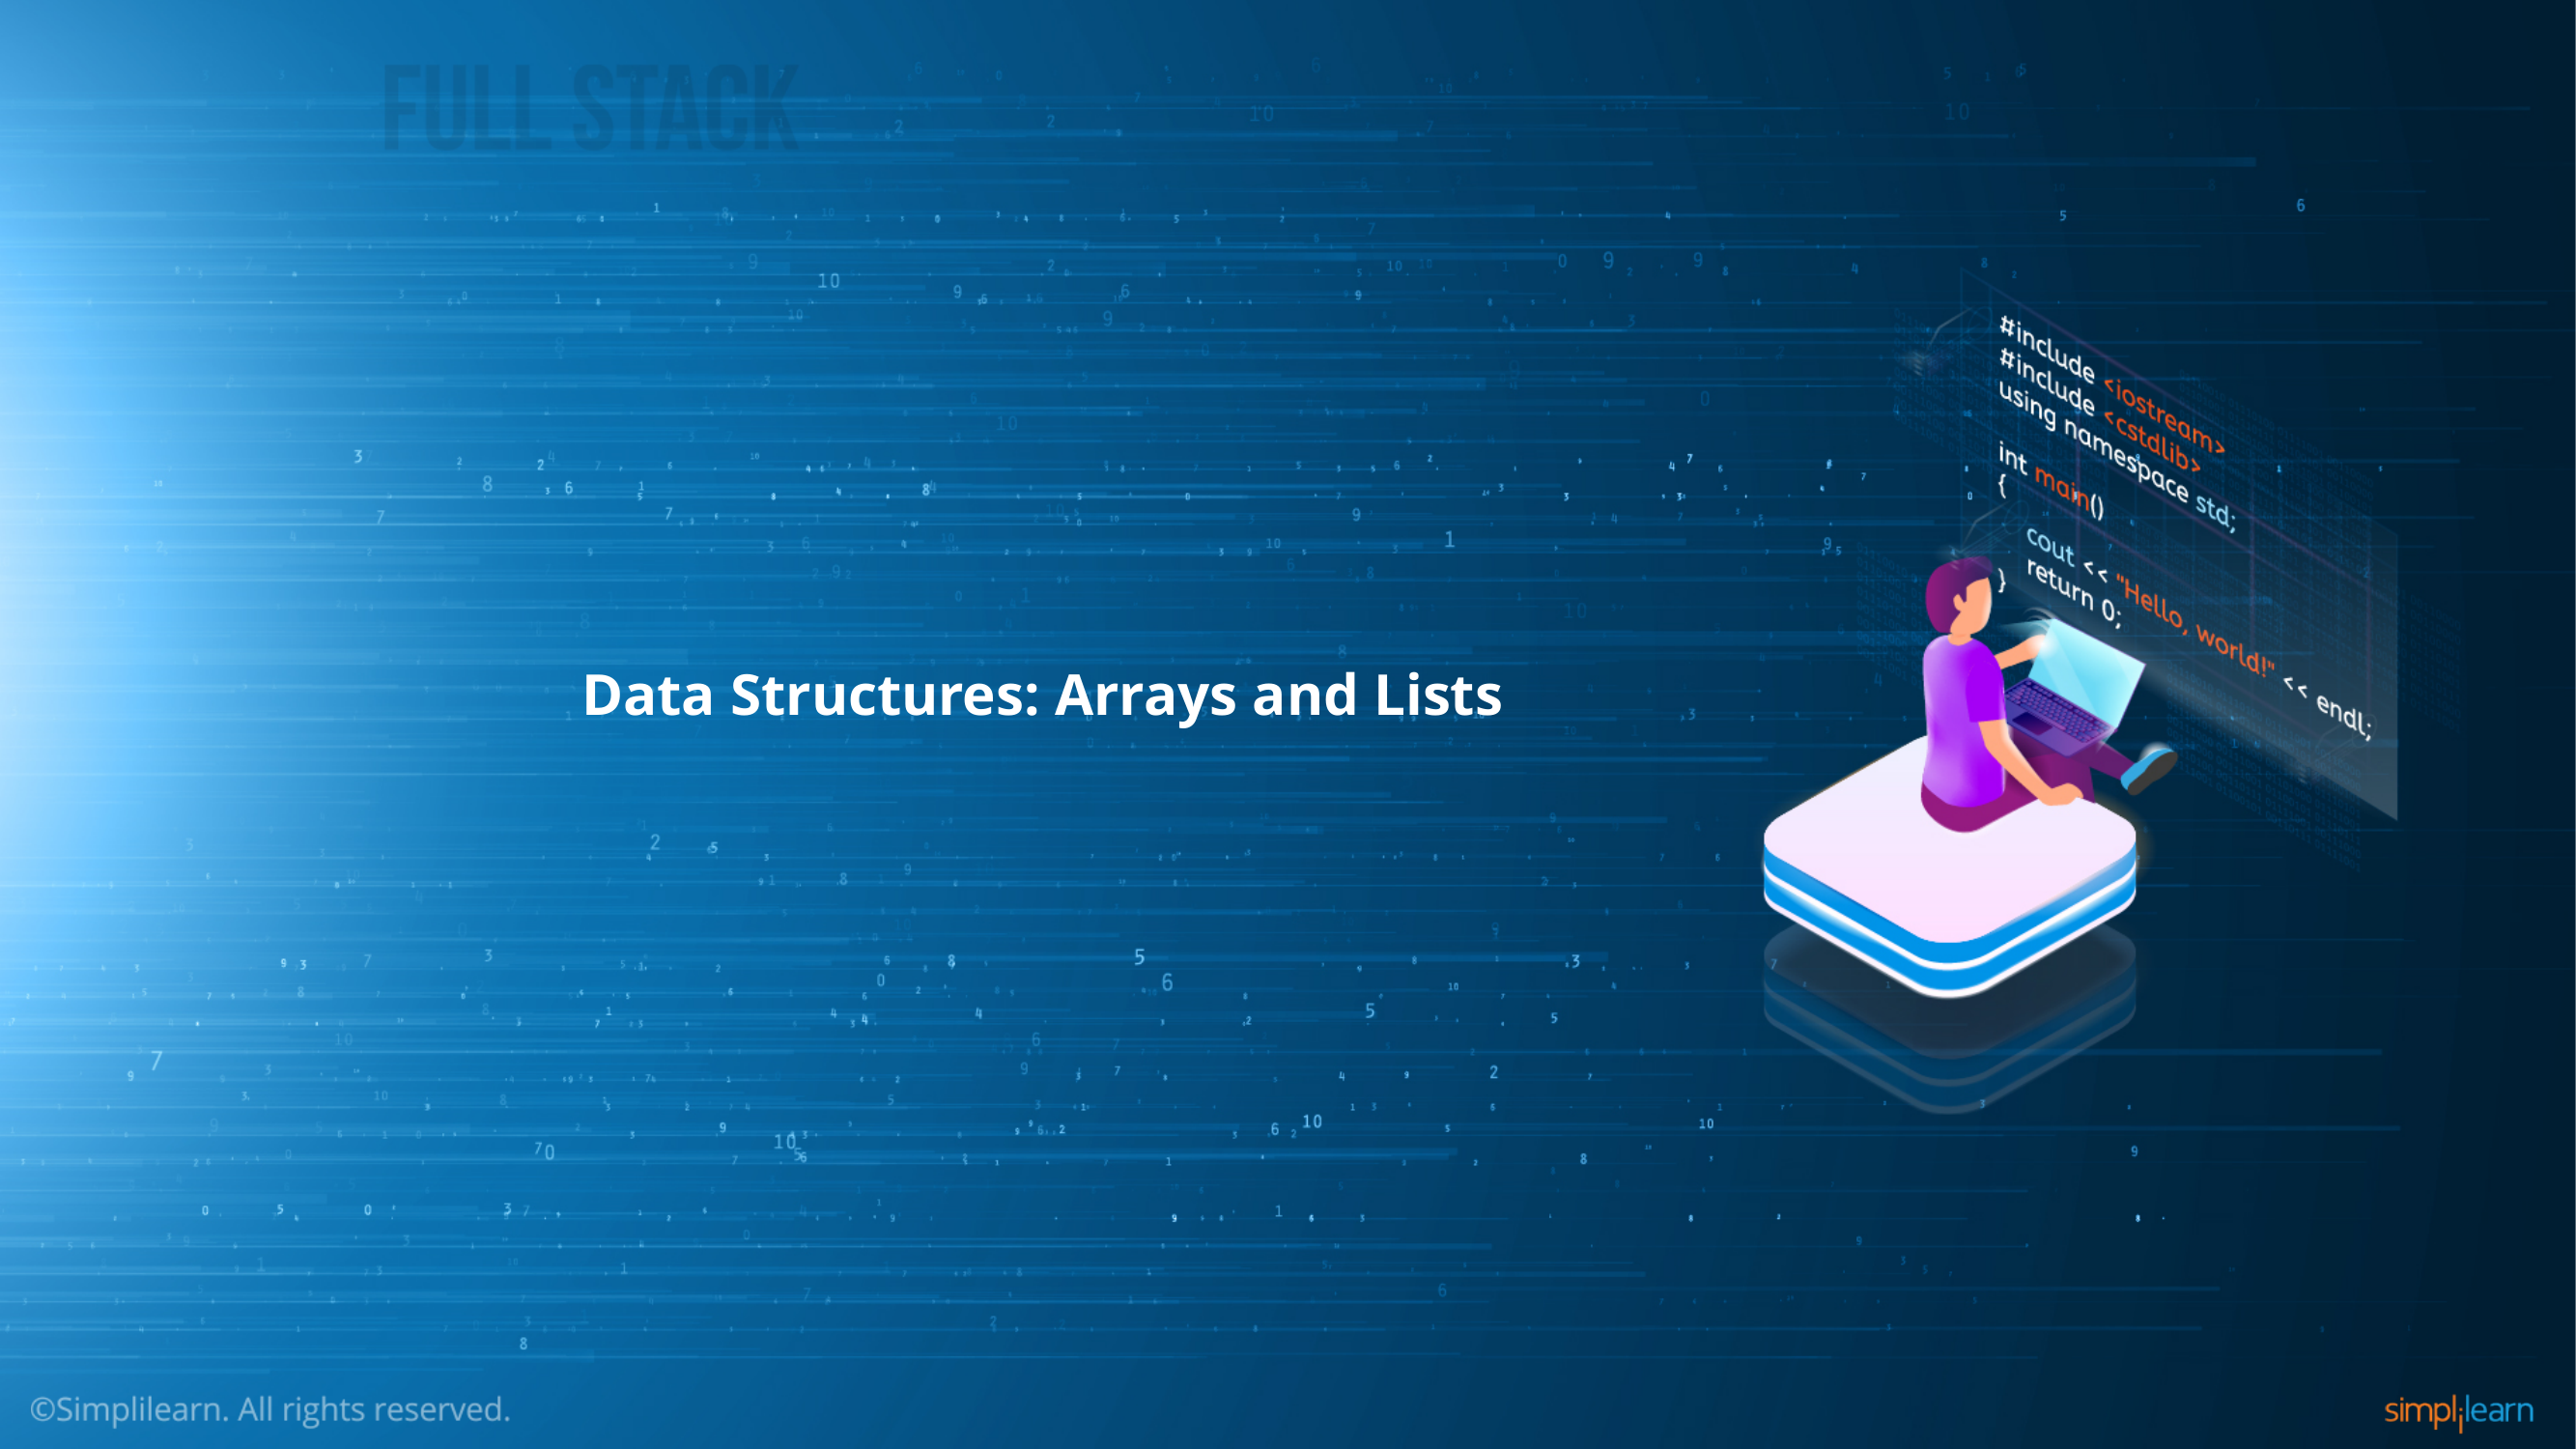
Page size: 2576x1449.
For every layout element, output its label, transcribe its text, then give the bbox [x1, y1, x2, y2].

list Data Structures: Arrays and Lists [487, 651, 1591, 797]
picture [0, 0, 2576, 1449]
